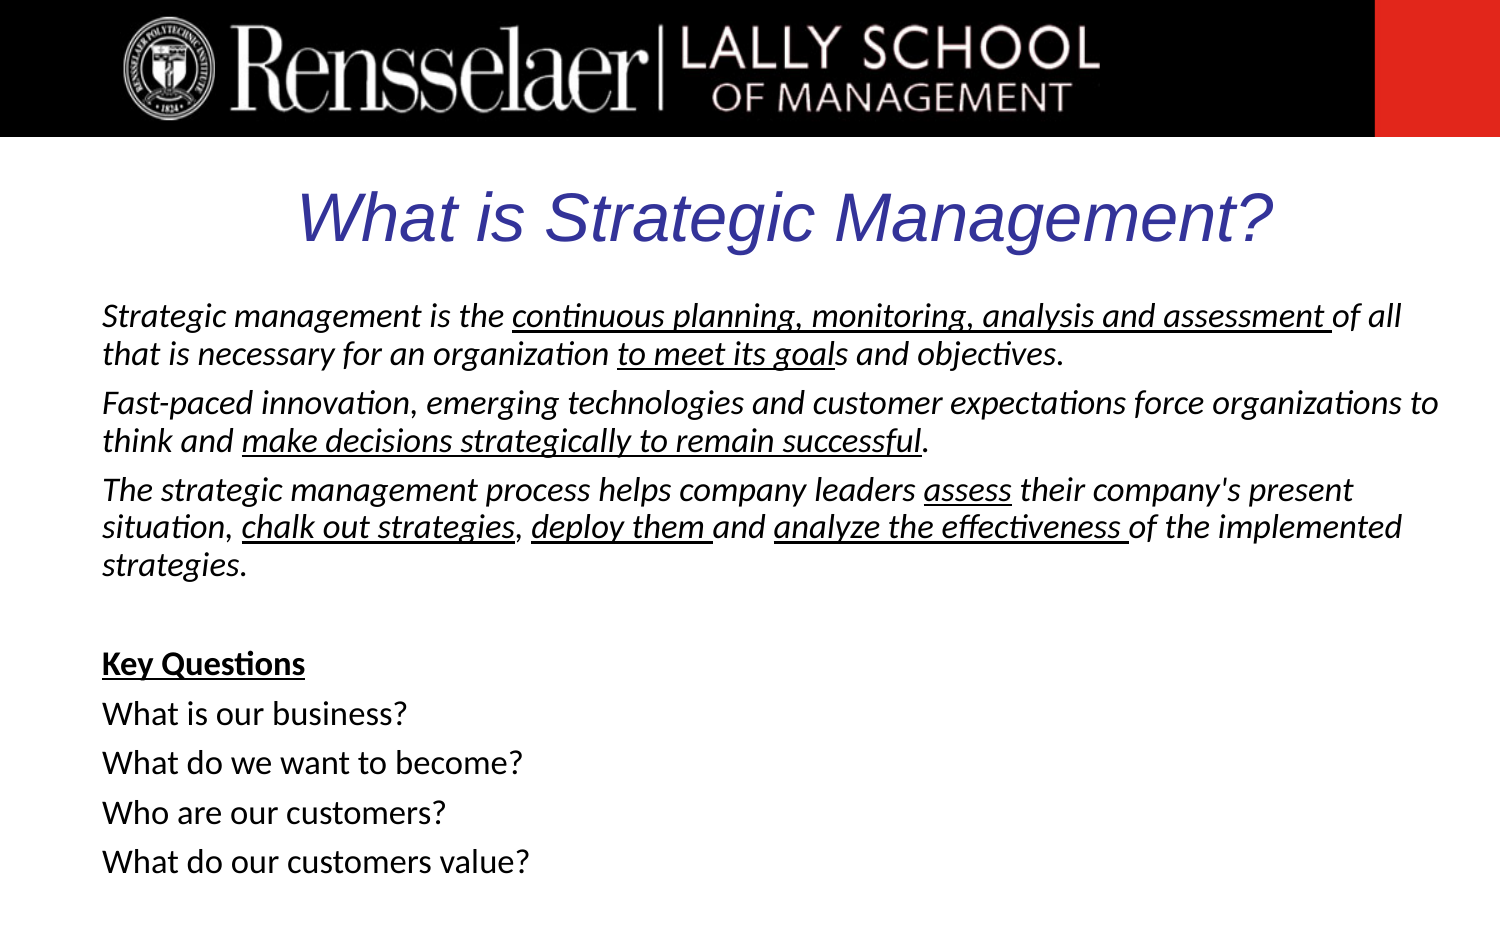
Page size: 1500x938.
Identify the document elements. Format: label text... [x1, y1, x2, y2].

picture [0, 0, 1500, 137]
list Strategic management is the continuous planning, monitoring, analysis and assessment of all that is necessary for an organization to meet its goals and objectives. Fast-paced innovation, emerging technologies and customer expectations force organizations to think and make decisions strategically to remain successful. The strategic management process helps company leaders assess their company's present situation, chalk out strategies, deploy them and analyze the effectiveness of the implemented strategies. Key Questions What is our business? What do we want to become? Who are our customers? What do our customers value? [77, 285, 1464, 890]
title What is Strategic Management? [77, 159, 1495, 265]
